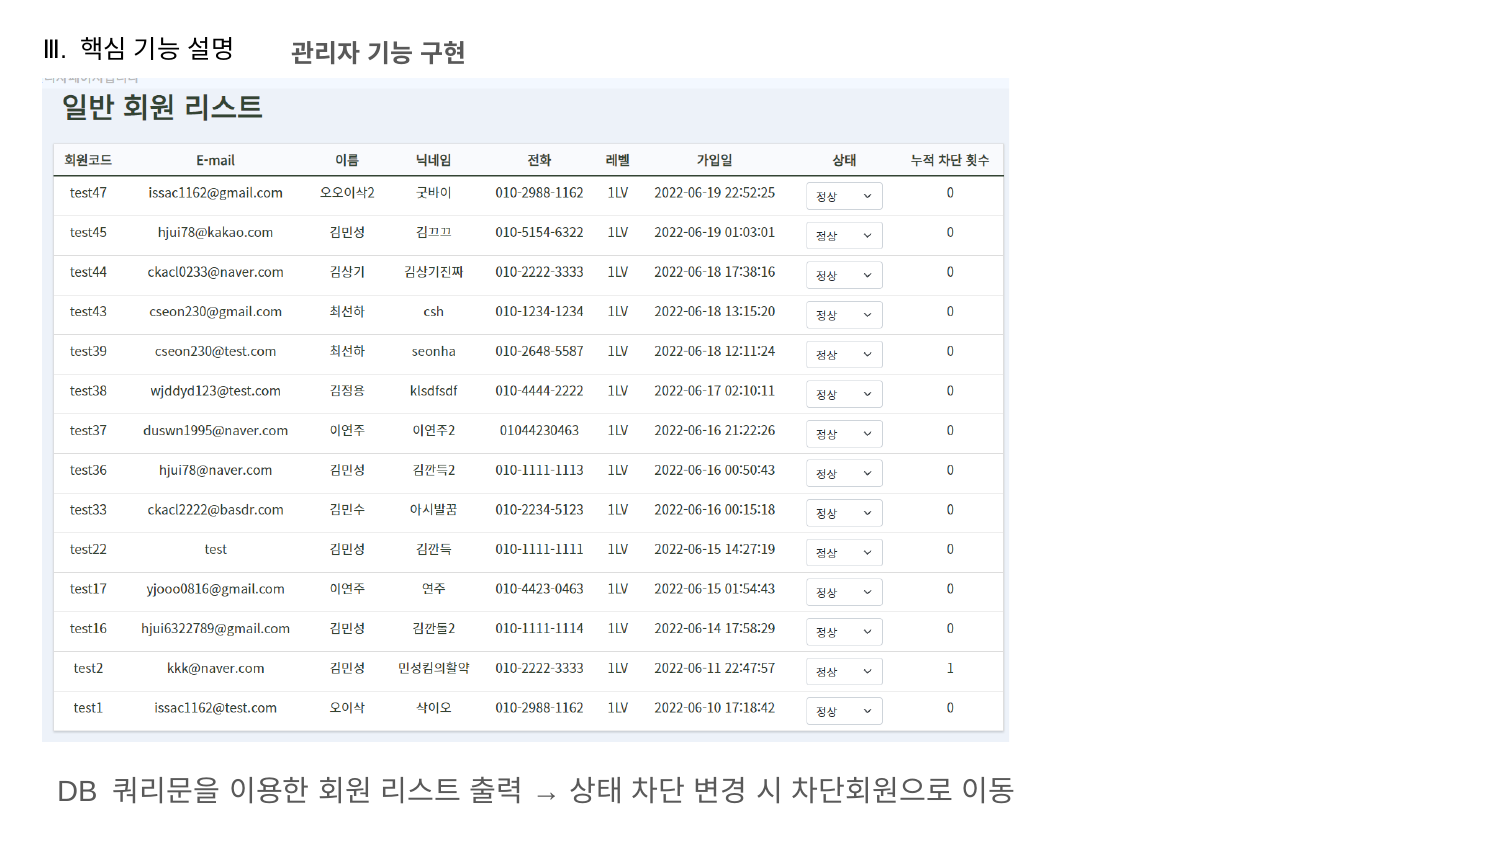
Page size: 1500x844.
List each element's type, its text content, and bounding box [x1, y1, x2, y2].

text_box 관리자 기능 구현 [276, 18, 769, 77]
title Ⅲ. 핵심 기능 설명 [27, 18, 276, 68]
text_box DB 쿼리문을 이용한 회원 리스트 출력 → 상태 차단 변경 시 차단회원으로 이동 [42, 751, 1098, 823]
picture [41, 78, 1010, 743]
